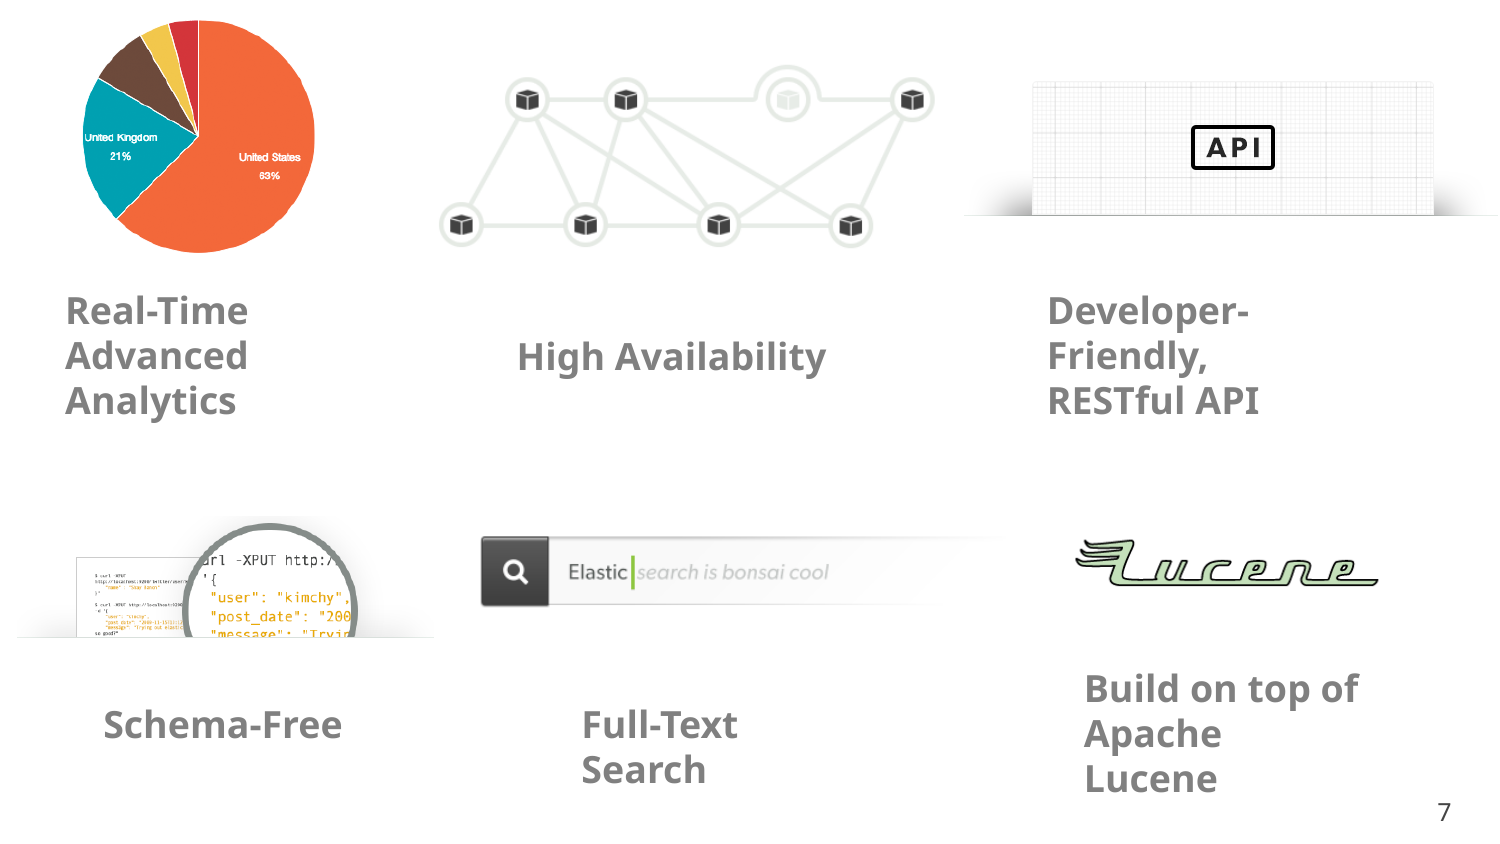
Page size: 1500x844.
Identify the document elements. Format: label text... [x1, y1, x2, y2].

text_box Full-Text Search [566, 693, 874, 799]
text_box Real-Time Advanced Analytics [50, 280, 420, 430]
text_box Schema-Free [88, 693, 396, 754]
slide_number 6 [1345, 796, 1467, 831]
picture [1021, 469, 1450, 679]
text_box Build on top of Apache Lucene [1068, 688, 1377, 808]
text_box High Availability [501, 325, 871, 386]
picture [429, 48, 946, 273]
picture [964, 48, 1498, 262]
picture [466, 492, 1006, 676]
text_box Developer-Friendly, RESTful API [1032, 280, 1401, 430]
picture [4, 7, 396, 304]
picture [17, 516, 434, 671]
